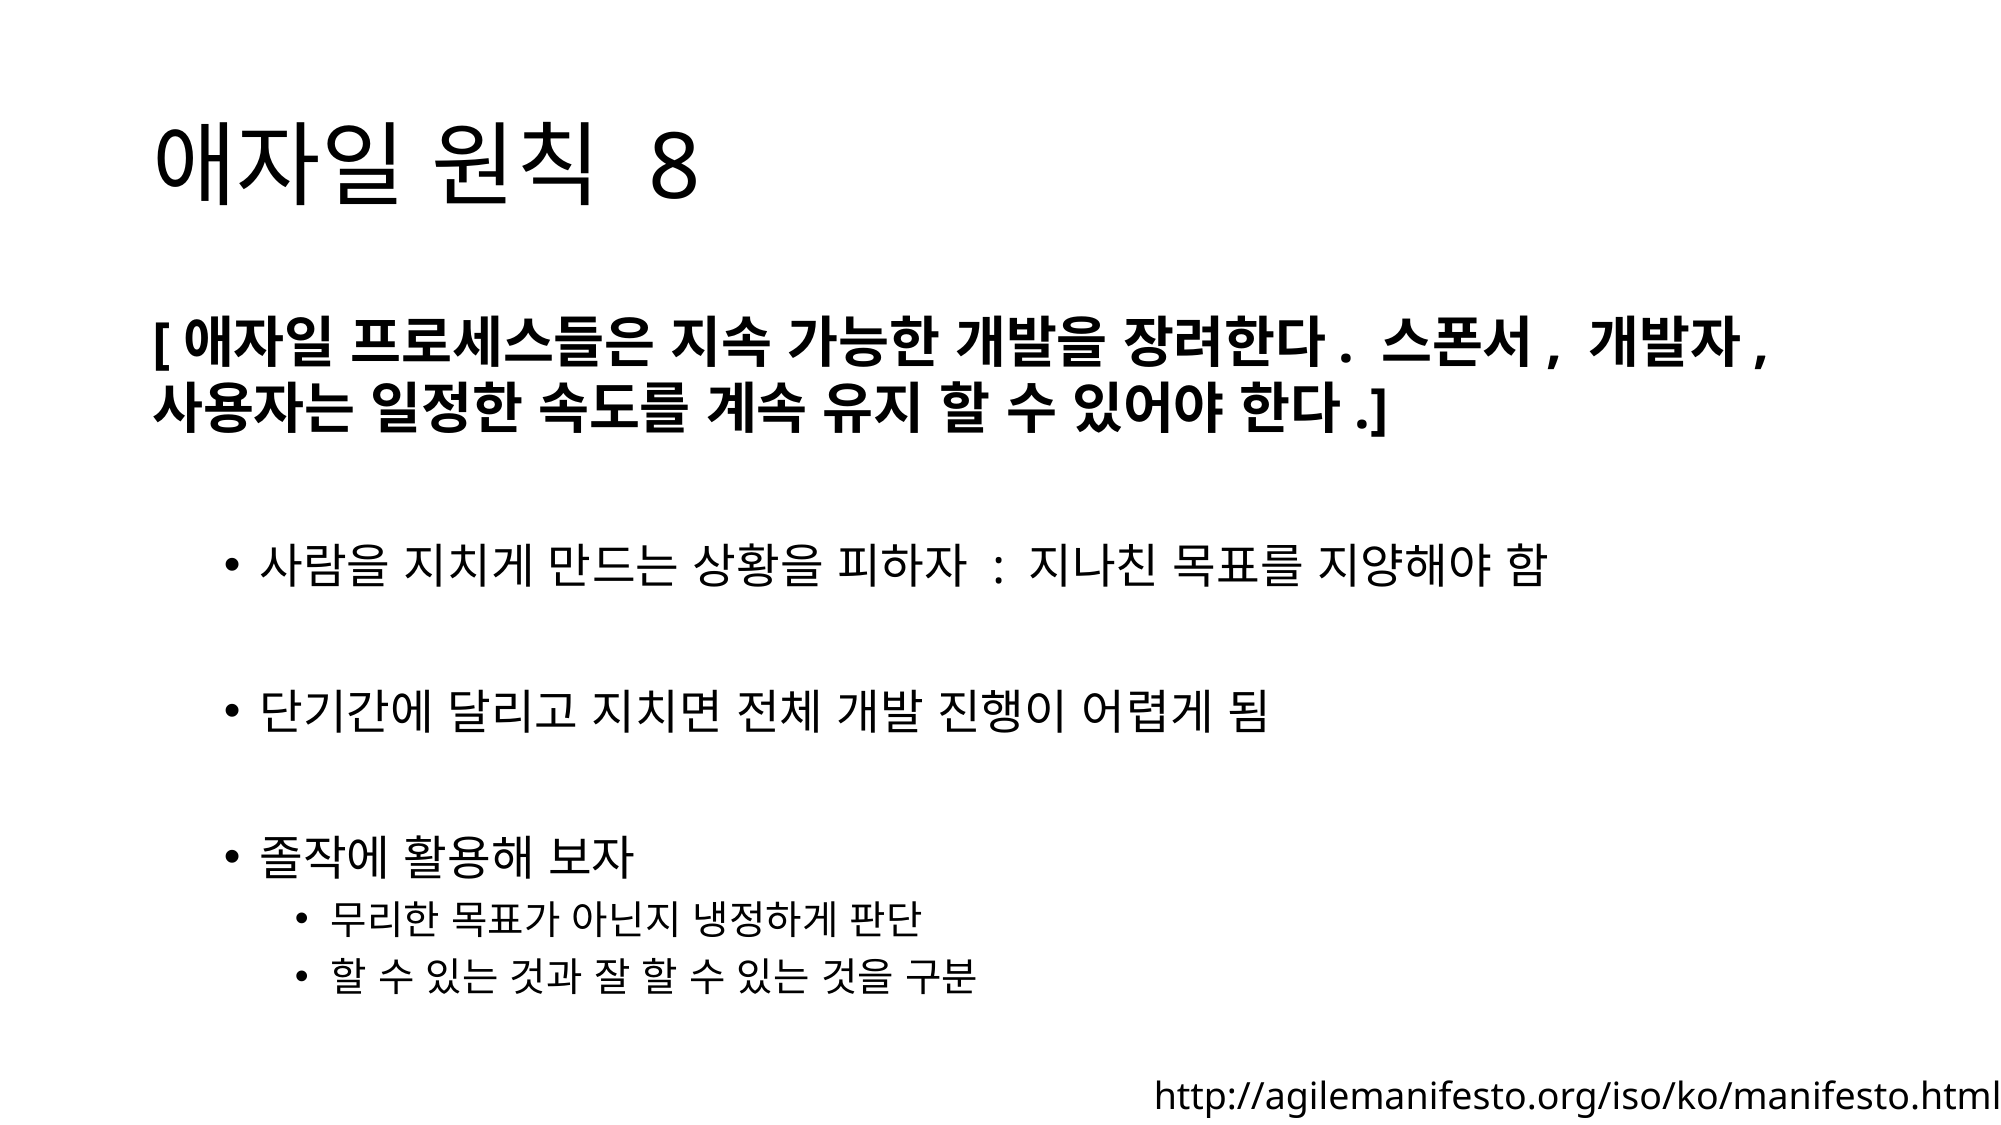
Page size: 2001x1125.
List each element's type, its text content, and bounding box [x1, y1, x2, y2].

title 애자일 원칙 8 [137, 59, 1863, 278]
text_box http://agilemanifesto.org/iso/ko/manifesto.html [1138, 1064, 2000, 1125]
list [애자일 프로세스들은 지속 가능한 개발을 장려한다. 스폰서, 개발자, 사용자는 일정한 속도를 계속 유지 할 수 있어야 한다.] 사람을 지치게 만드는 상황을 피하자 : 지나친 목표를 지양해야 함 단기간에 달리고 지치면 전체 개발 진행이 어렵게 됨 졸작에 활용해 보자 무리한 목표가 아닌지 냉정하게 판단 할 수 있는 것과 잘 할 수 있는 것을 구분 [137, 299, 1863, 1014]
